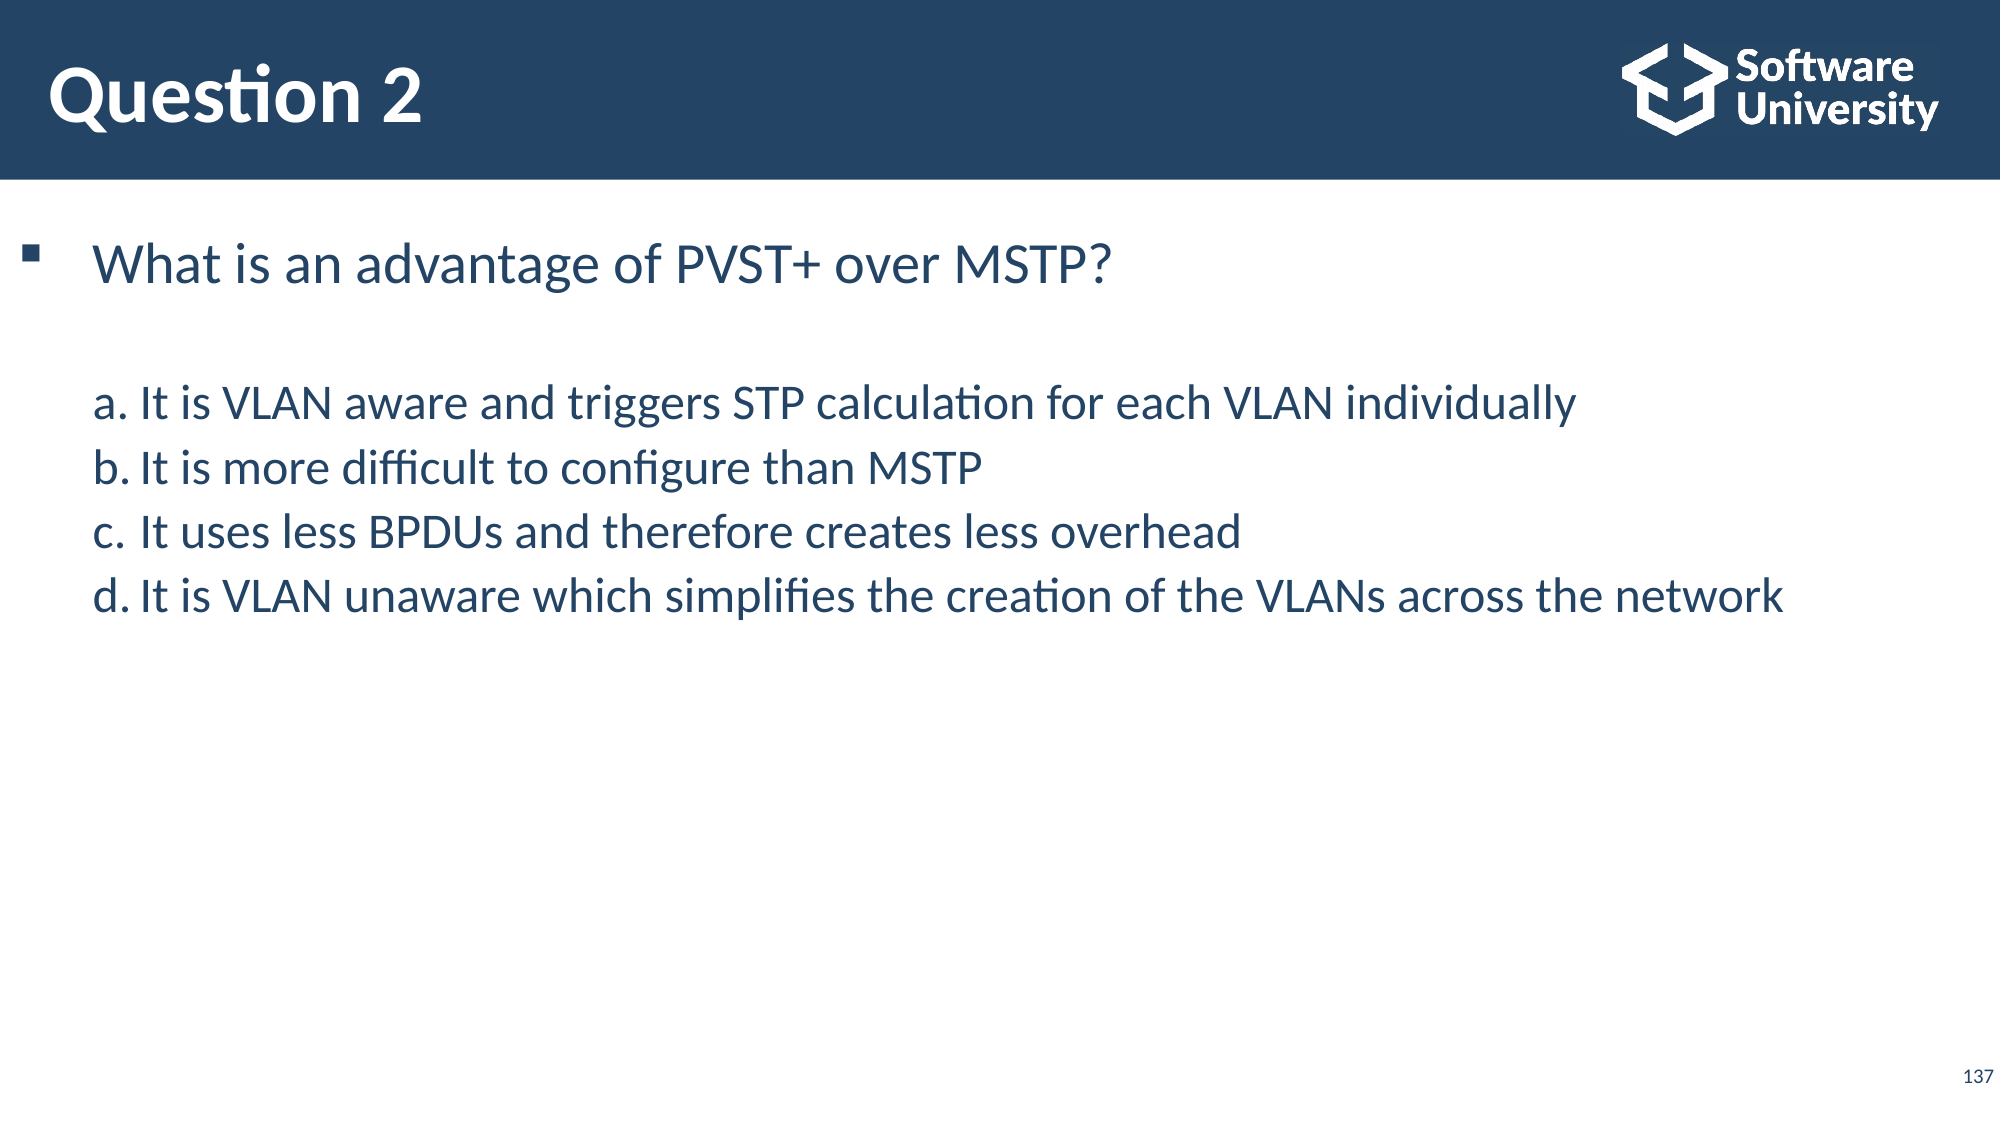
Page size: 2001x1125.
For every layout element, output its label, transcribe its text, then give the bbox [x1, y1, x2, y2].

picture [1622, 43, 1939, 136]
title Question 2 [31, 16, 1591, 162]
list What is an advantage of PVST+ over MSTP? It is VLAN aware and triggers STP calculation for each VLAN individually It is more difficult to configure than MSTP It uses less BPDUs and therefore creates less overhead It is VLAN unaware which simplifies the creation of the VLANs across the network [0, 214, 1930, 1007]
slide_number 137 [1929, 1049, 2000, 1100]
